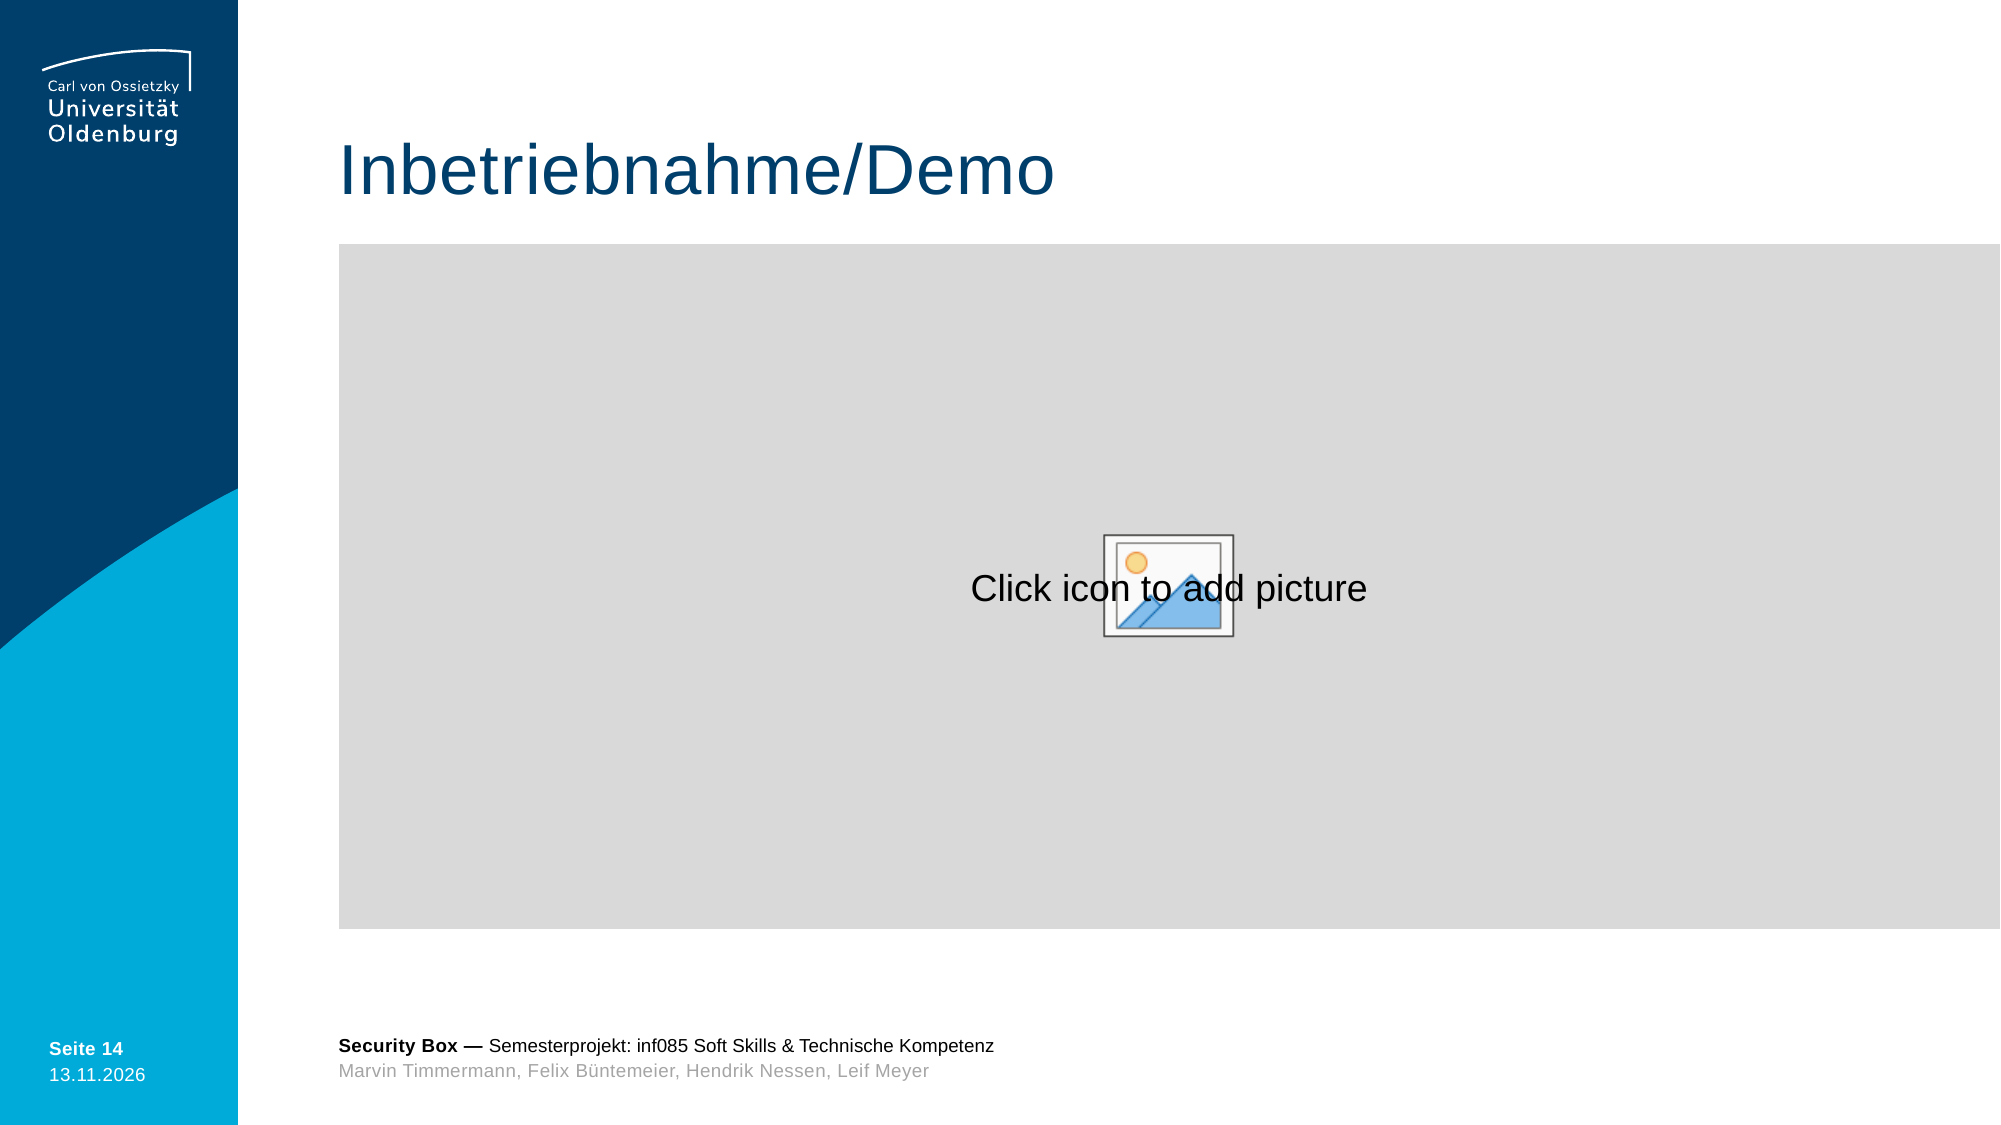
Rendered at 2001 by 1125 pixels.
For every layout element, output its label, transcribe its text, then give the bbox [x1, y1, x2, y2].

title Inbetriebnahme/Demo [338, 133, 1750, 225]
picture [338, 243, 2000, 929]
